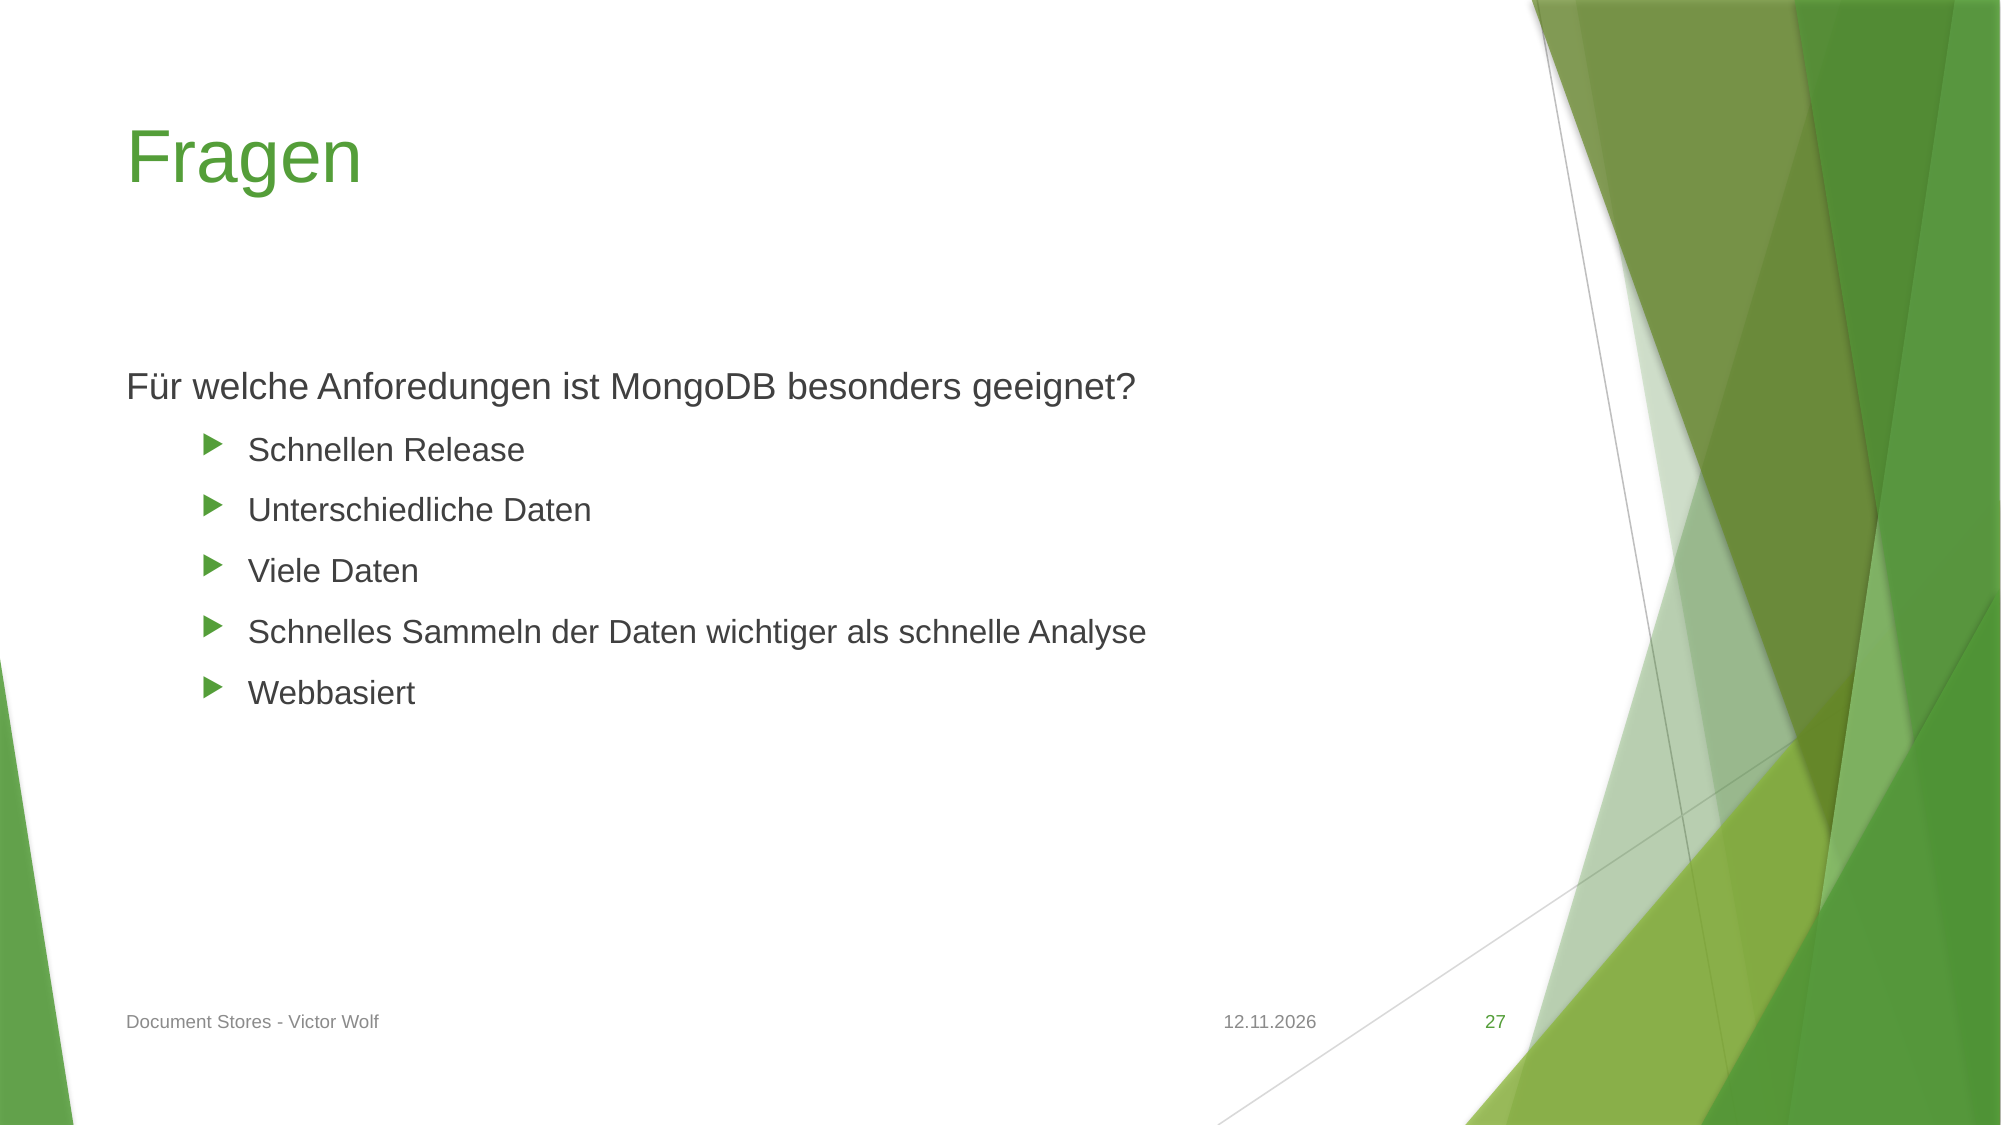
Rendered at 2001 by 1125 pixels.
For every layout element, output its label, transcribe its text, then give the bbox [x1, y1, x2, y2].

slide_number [1181, 991, 1332, 1051]
footer Document Stores - Victor Wolf [111, 991, 1145, 1051]
slide_number 27 [1409, 991, 1522, 1051]
list Für welche Anforedungen ist MongoDB besonders geeignet? Schnellen Release Unterschiedliche Daten Viele Daten Schnelles Sammeln der Daten wichtiger als schnelle Analyse Webbasiert [111, 354, 1522, 992]
title Fragen [111, 99, 1522, 317]
